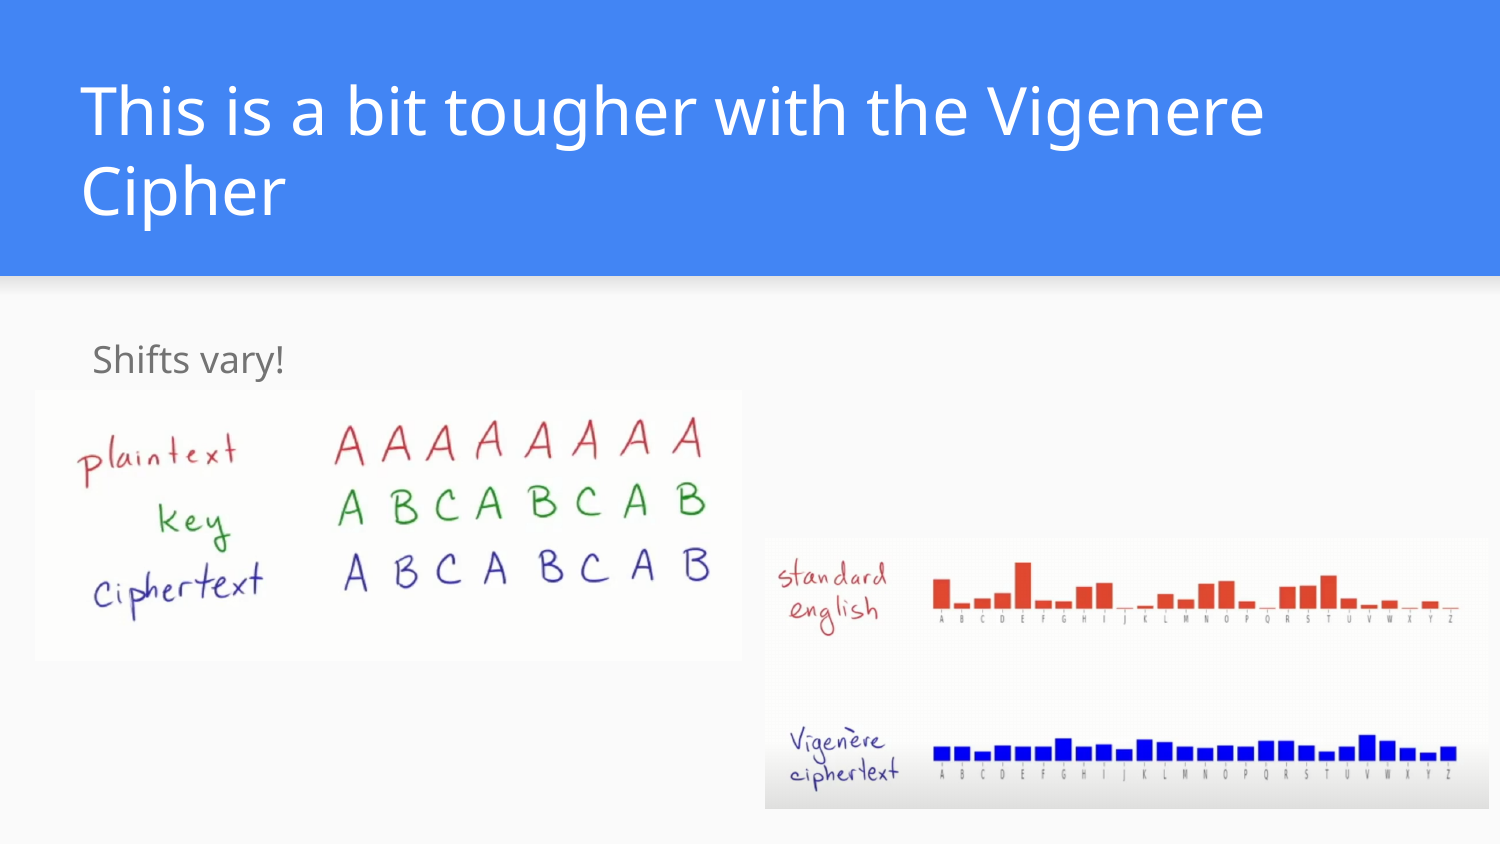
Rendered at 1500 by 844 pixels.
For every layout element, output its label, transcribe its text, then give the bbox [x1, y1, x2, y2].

title This is a bit tougher with the Vigenere Cipher [64, 118, 1435, 245]
picture [34, 390, 742, 661]
list Shifts vary! [77, 314, 1427, 760]
picture [765, 538, 1489, 809]
